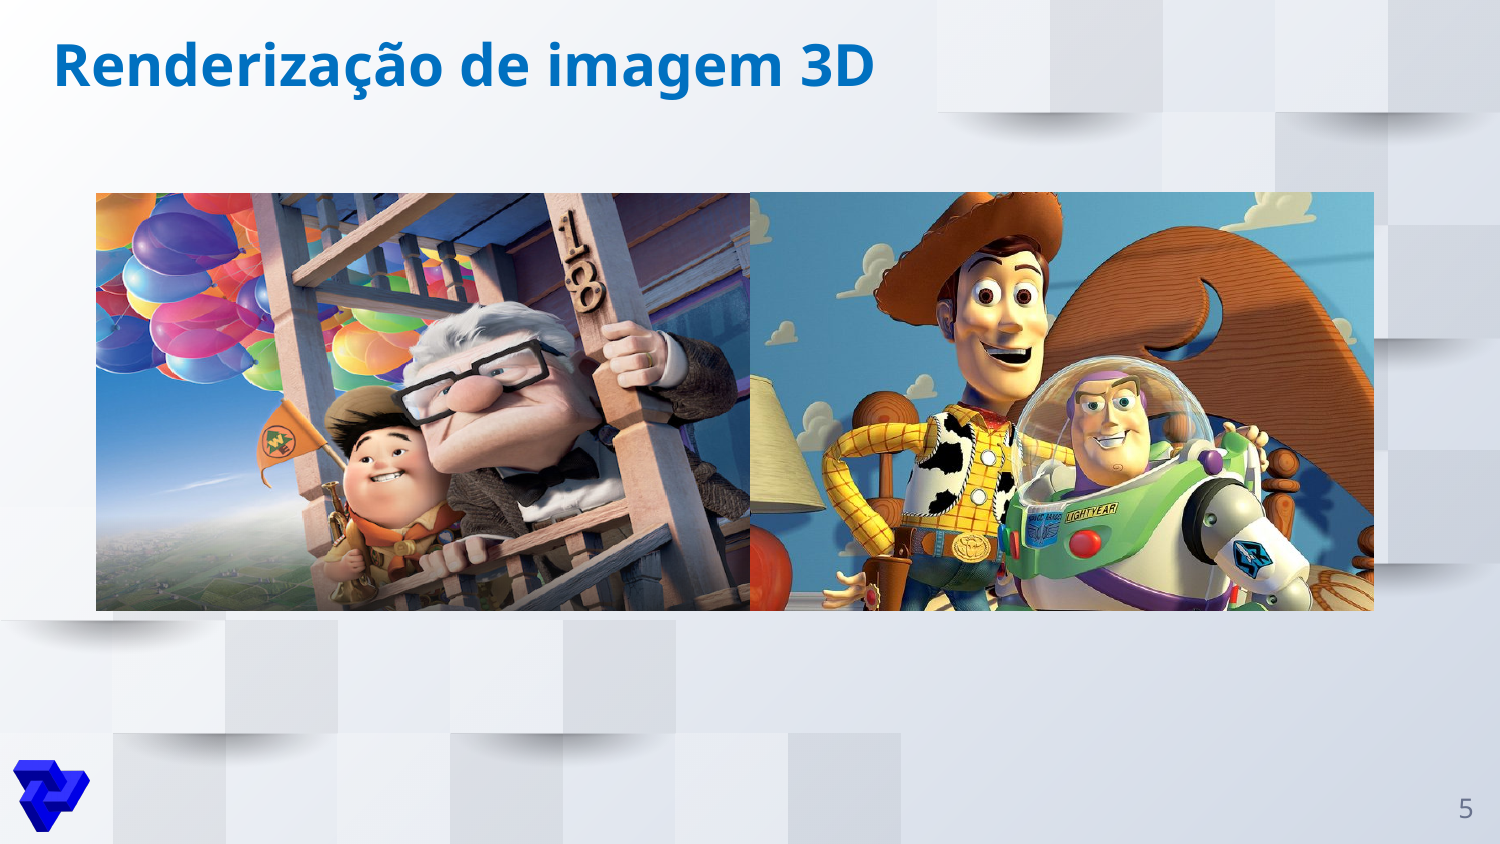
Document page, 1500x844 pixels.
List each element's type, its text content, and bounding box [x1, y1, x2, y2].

text_box Renderização de imagem 3D [22, 20, 902, 106]
picture [0, 0, 1500, 844]
slide_number 5 [1431, 776, 1500, 844]
